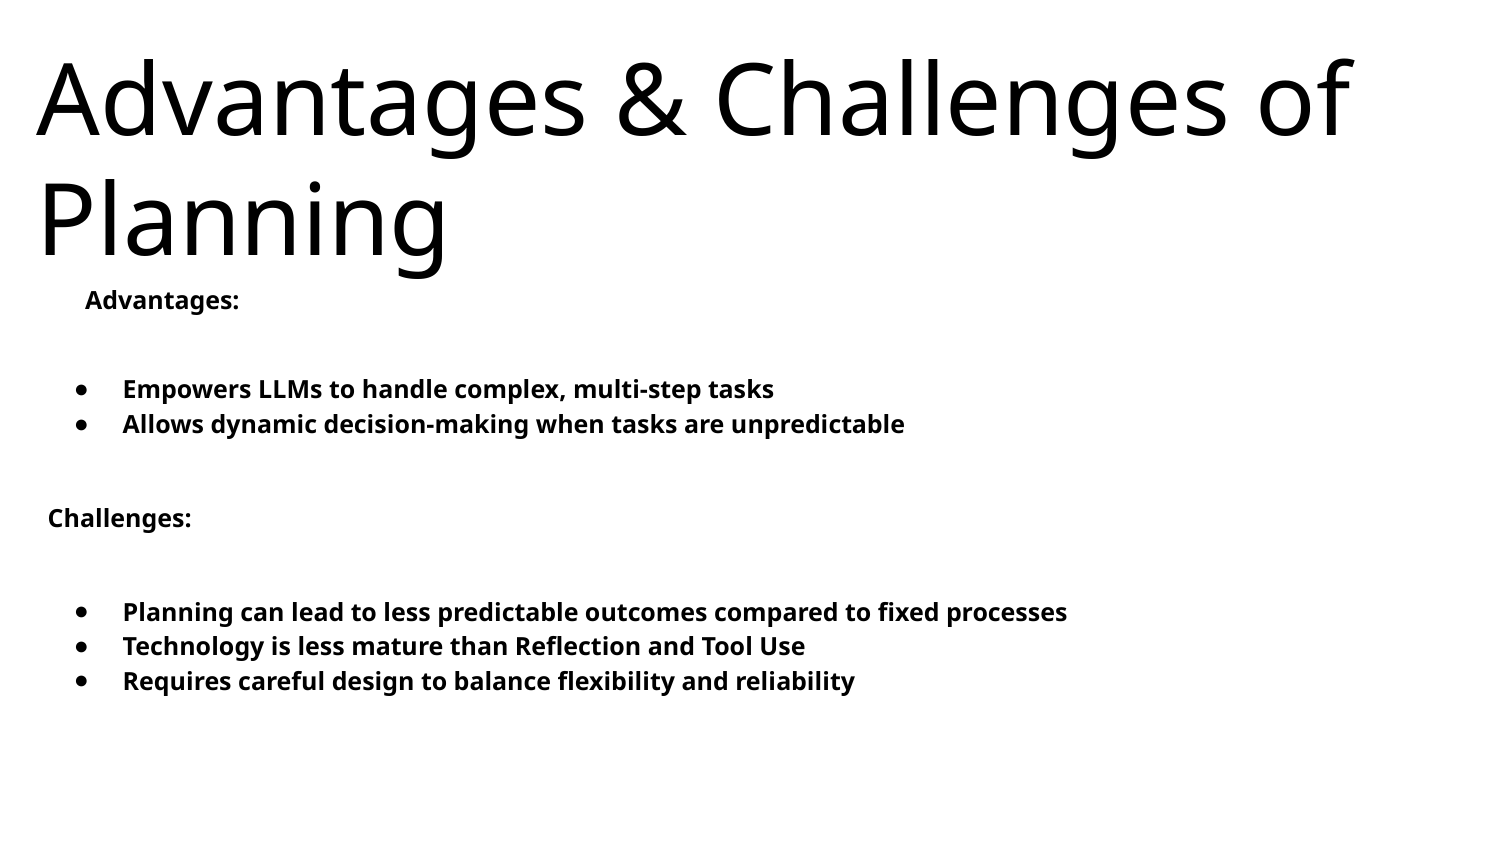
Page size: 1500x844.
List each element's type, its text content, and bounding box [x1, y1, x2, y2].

text_box Advantages & Challenges of Planning [21, 20, 1479, 411]
text_box Advantages: Empowers LLMs to handle complex, multi-step tasks Allows dynamic decision-making when tasks are unpredictable Challenges: Planning can lead to less predictable outcomes compared to fixed processes Technology is less mature than Reflection and Tool Use Requires careful design to balance flexibility and reliability [32, 269, 1500, 765]
